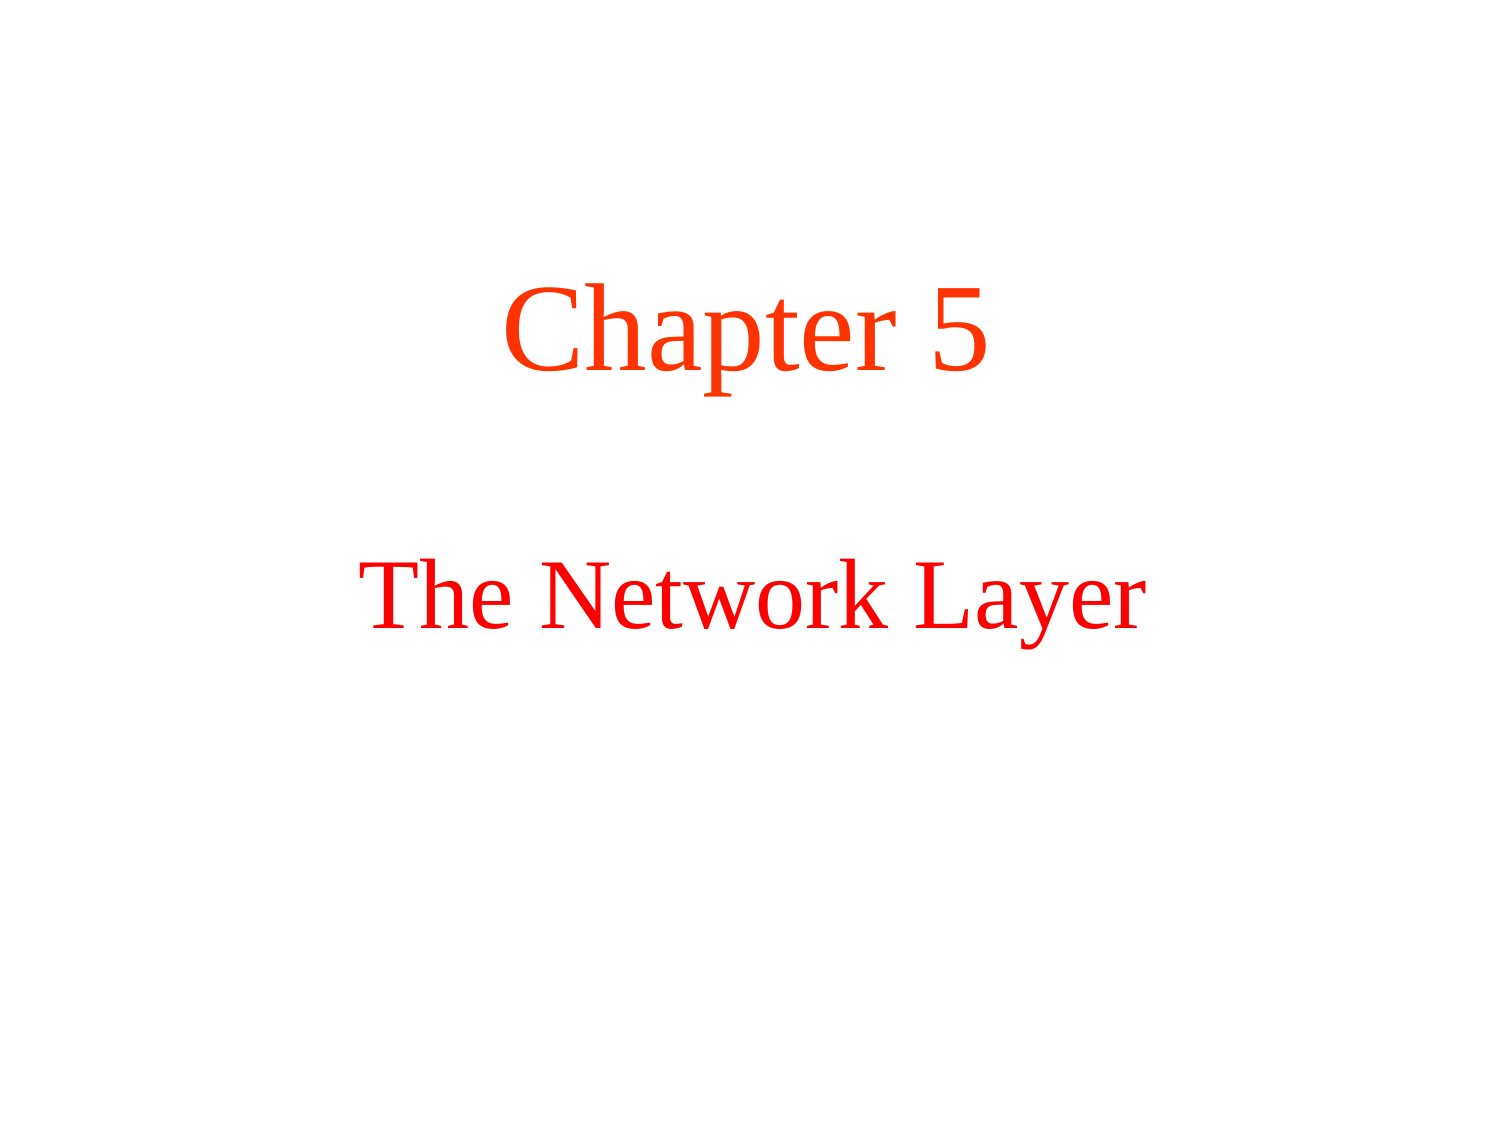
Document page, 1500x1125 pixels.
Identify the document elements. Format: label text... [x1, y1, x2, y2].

title The Network Layer [115, 467, 1392, 710]
subtitle Chapter 5 [221, 238, 1272, 526]
